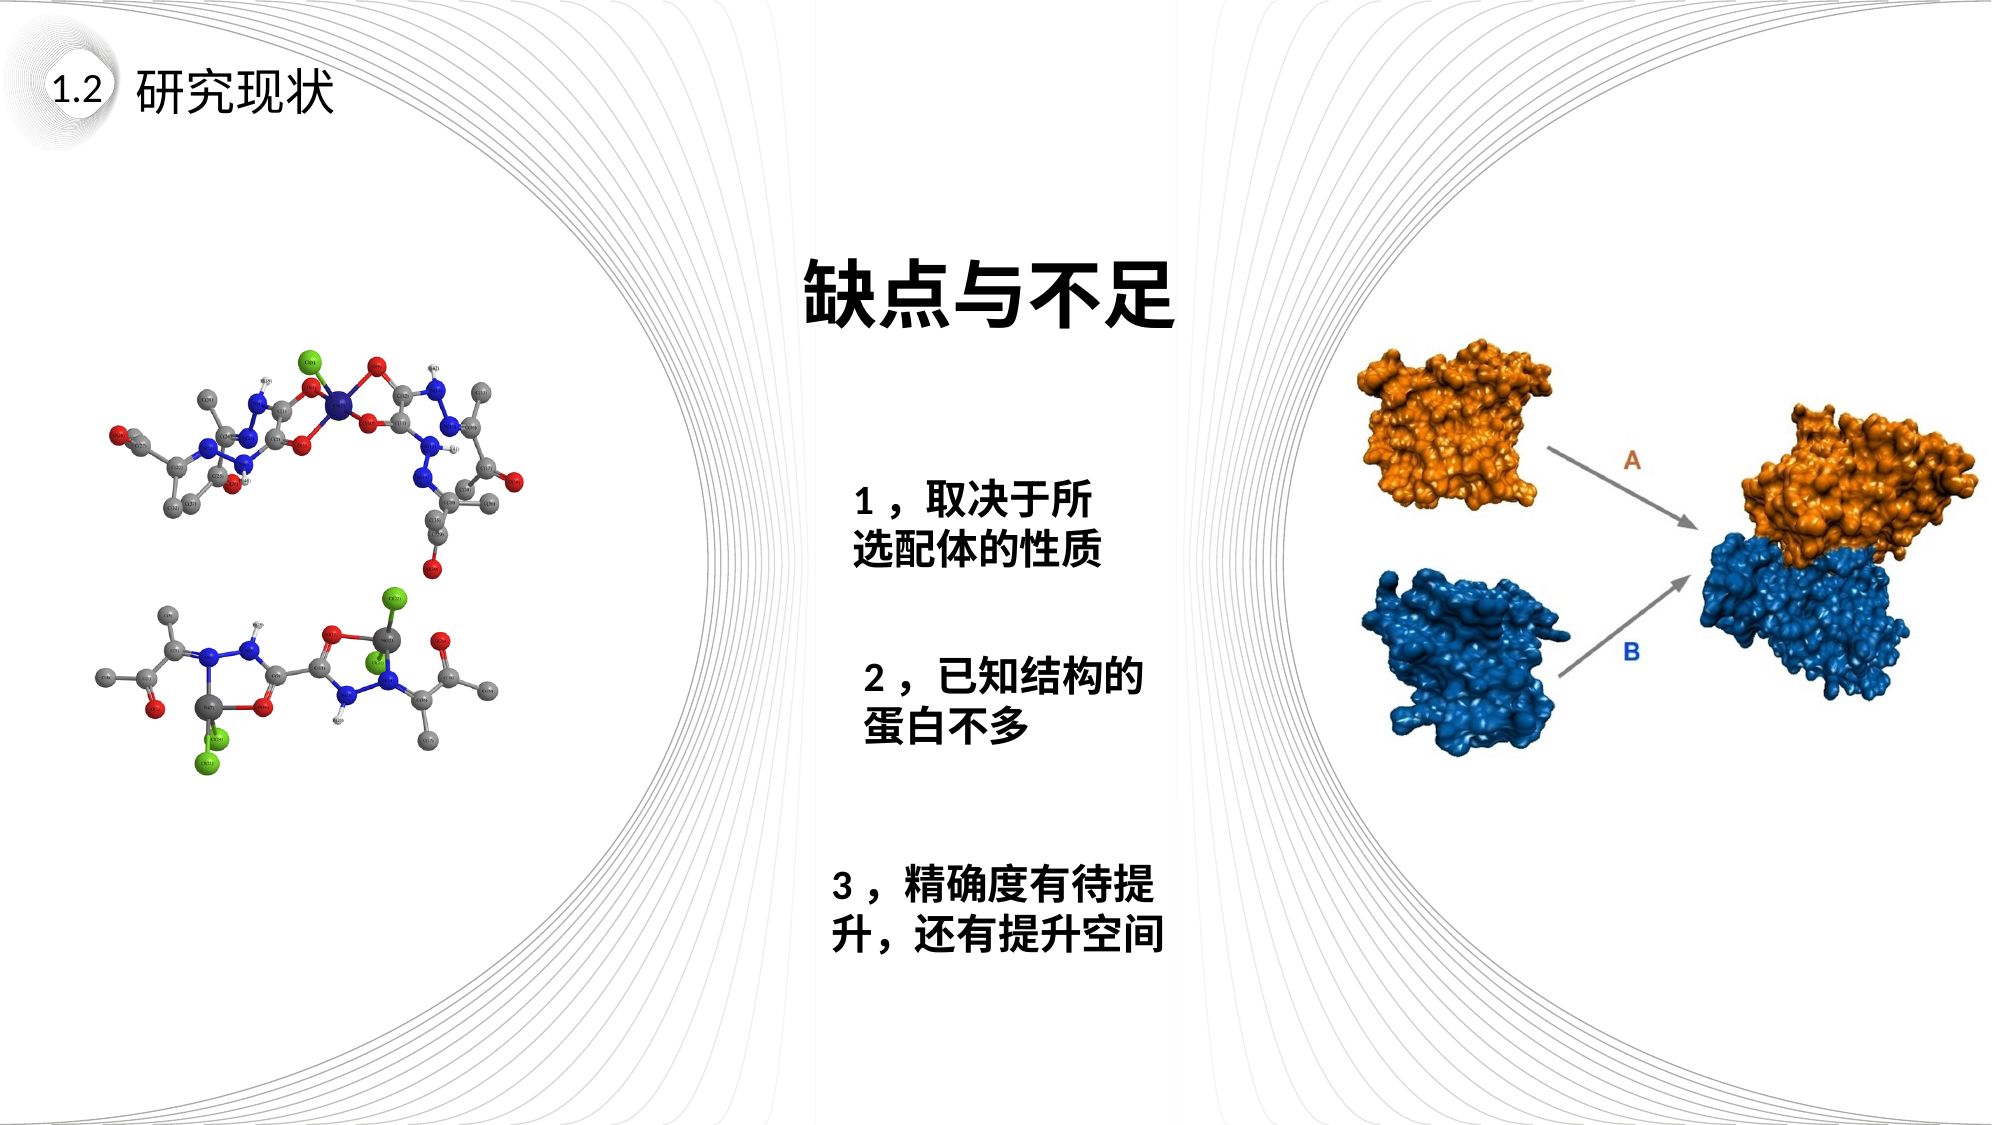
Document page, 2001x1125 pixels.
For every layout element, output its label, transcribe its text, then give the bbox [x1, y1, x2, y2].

picture [94, 349, 524, 776]
text_box 2，已知结构的蛋白不多 [848, 642, 1170, 758]
picture [1346, 331, 1986, 766]
text_box 1，取决于所选配体的性质 [838, 464, 1134, 630]
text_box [1175, 0, 1992, 1125]
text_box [3, 14, 352, 151]
text_box 缺点与不足 [816, 239, 1175, 345]
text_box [0, 0, 816, 1125]
text_box 3，精确度有待提升，还有提升空间 [816, 850, 1175, 966]
